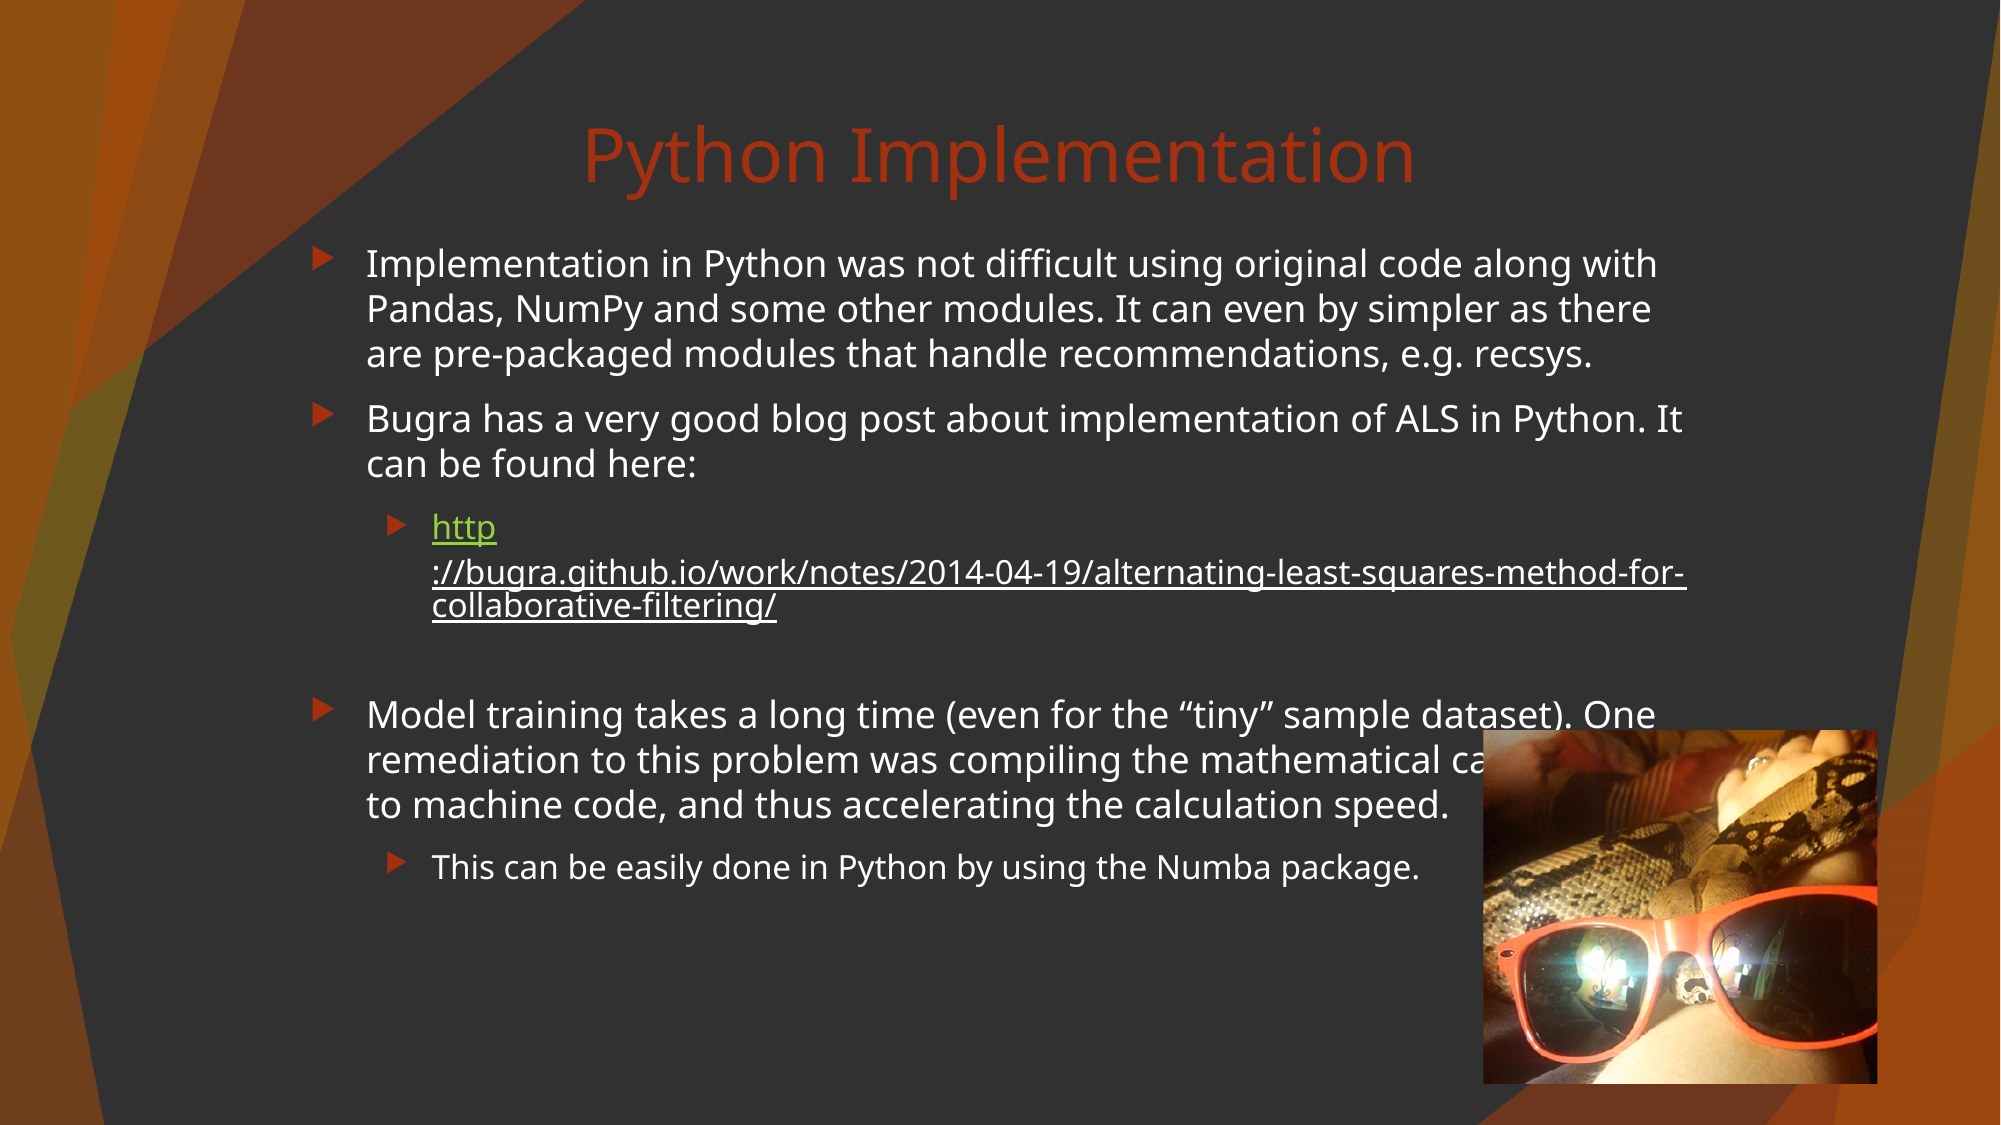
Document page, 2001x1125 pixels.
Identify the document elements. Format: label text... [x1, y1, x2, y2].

text_box Implementation in Python was not difficult using original code along with Pandas, NumPy and some other modules. It can even by simpler as there are pre-packaged modules that handle recommendations, e.g. recsys. Bugra has a very good blog post about implementation of ALS in Python. It can be found here: http://bugra.github.io/work/notes/2014-04-19/alternating-least-squares-method-for-collaborative-filtering/ Model training takes a long time (even for the “tiny” sample dataset). One remediation to this problem was compiling the mathematical calculations to machine code, and thus accelerating the calculation speed. This can be easily done in Python by using the Numba package. [294, 232, 1706, 982]
picture [0, 0, 2001, 1125]
title Python Implementation [294, 99, 1706, 232]
